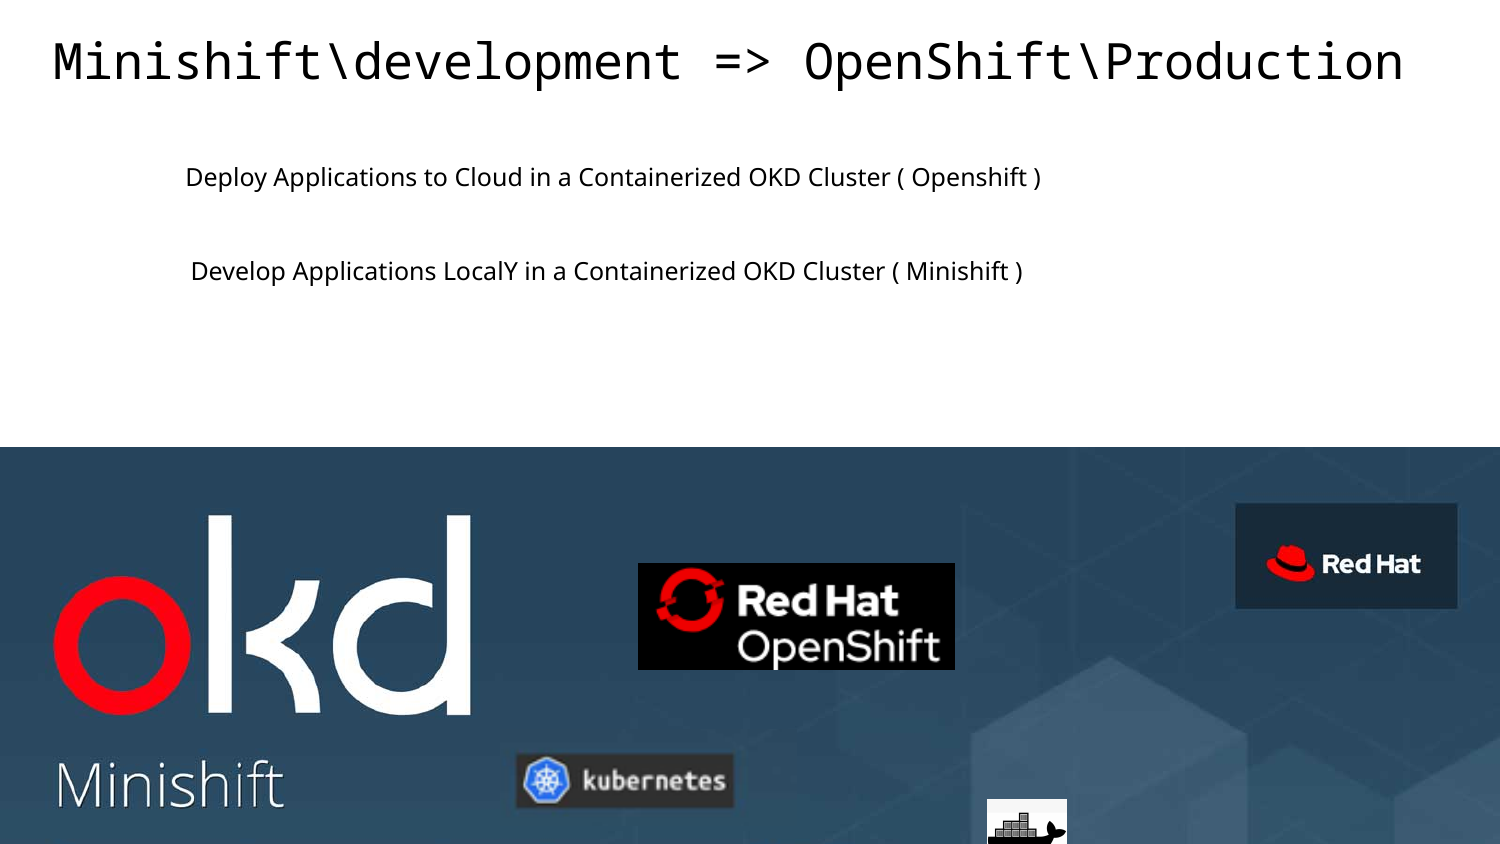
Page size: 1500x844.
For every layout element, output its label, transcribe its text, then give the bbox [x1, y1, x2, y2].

text_box Develop Applications LocalY in a Containerized OKD Cluster ( Minishift ) [175, 244, 1192, 293]
text_box Deploy Applications to Cloud in a Containerized OKD Cluster ( Openshift ) [170, 150, 1187, 199]
picture [0, 447, 1500, 844]
title Minishift\development => OpenShift\Production [53, 31, 1486, 93]
